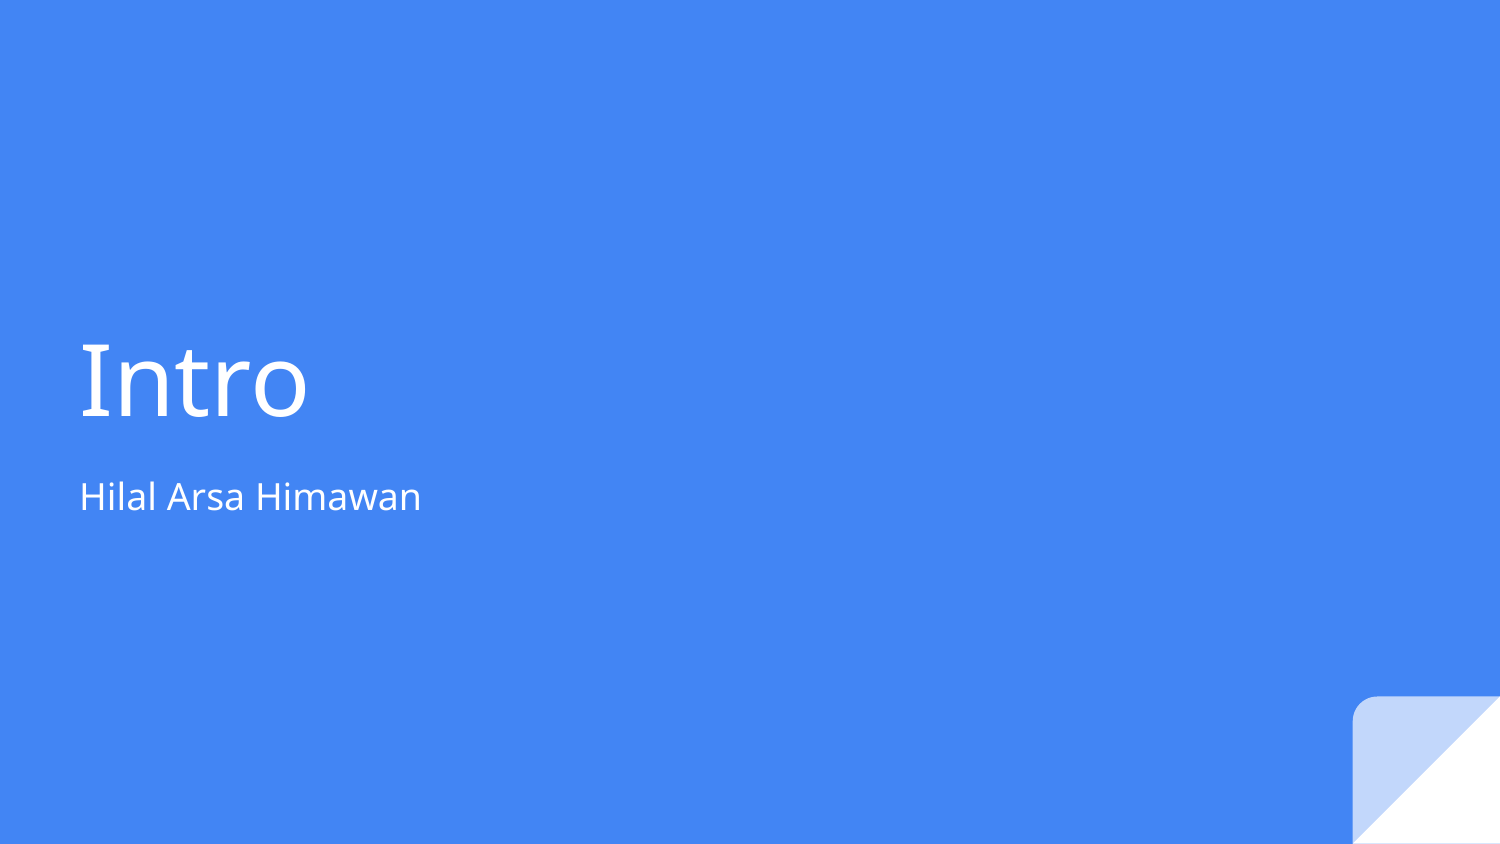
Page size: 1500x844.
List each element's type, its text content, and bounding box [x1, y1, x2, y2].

subtitle Hilal Arsa Himawan [64, 457, 1413, 529]
title Intro [64, 298, 1413, 452]
